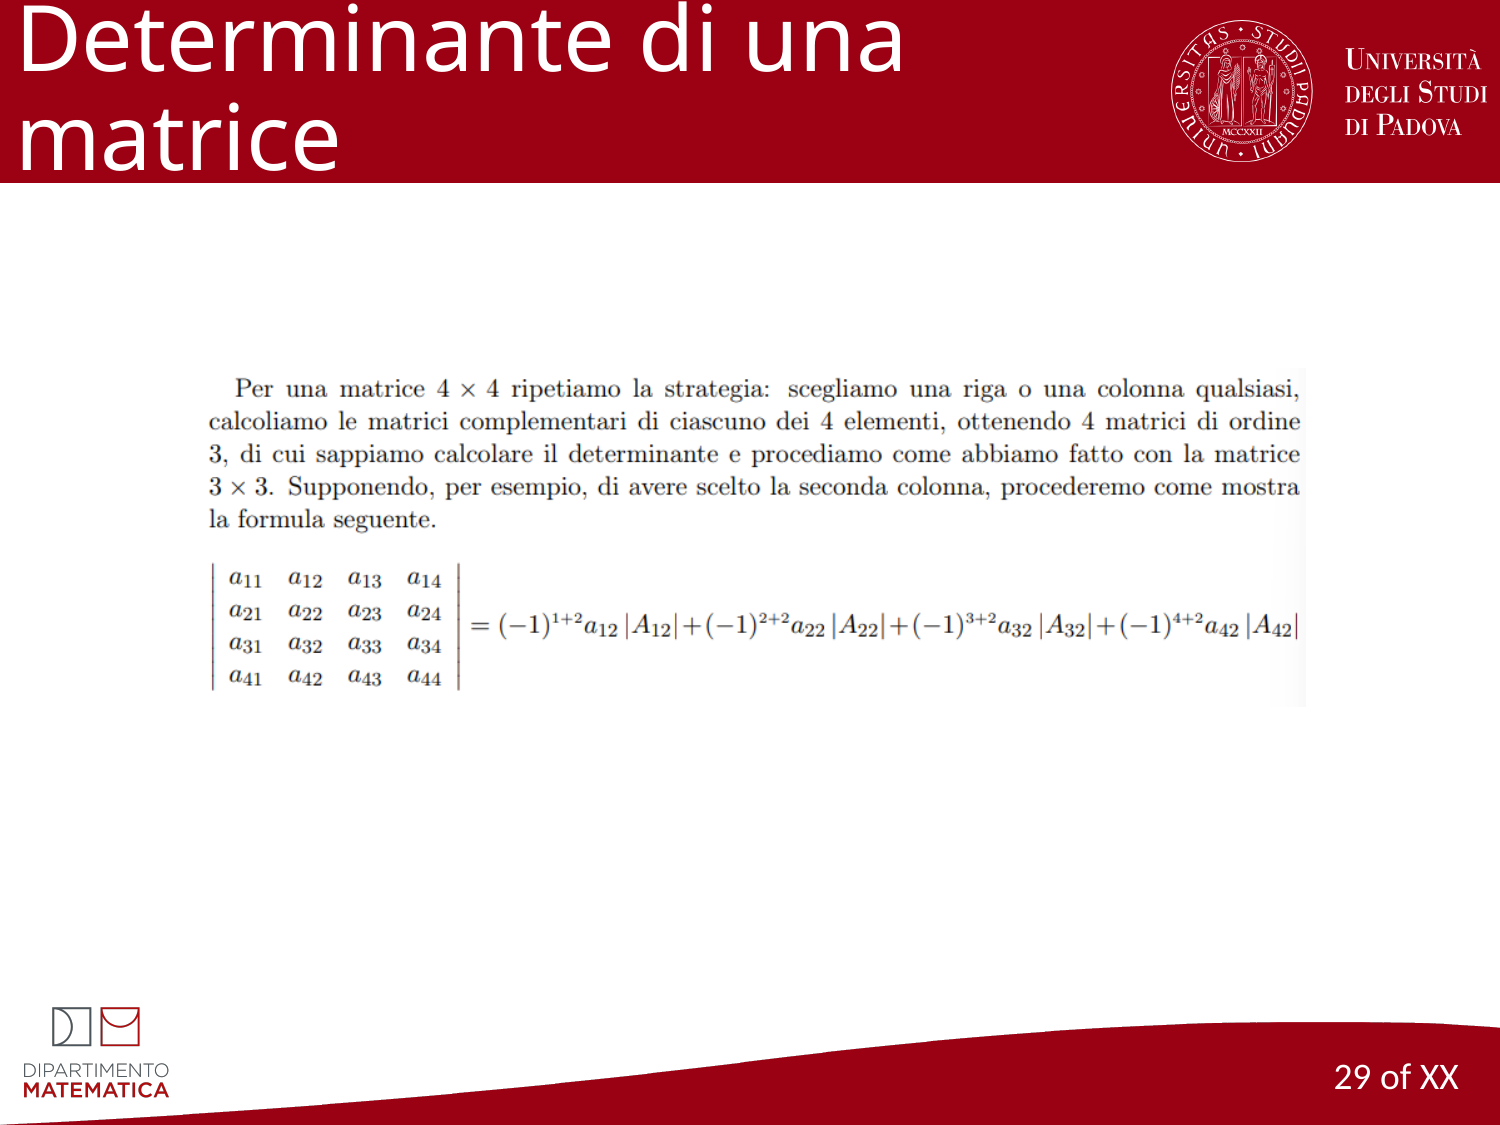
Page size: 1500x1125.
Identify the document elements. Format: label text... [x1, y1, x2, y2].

title Determinante di una matrice [0, 0, 1159, 183]
picture [1171, 20, 1487, 162]
picture [191, 368, 1306, 707]
picture [0, 1007, 1500, 1125]
slide_number 29 of XX [1136, 1044, 1474, 1104]
